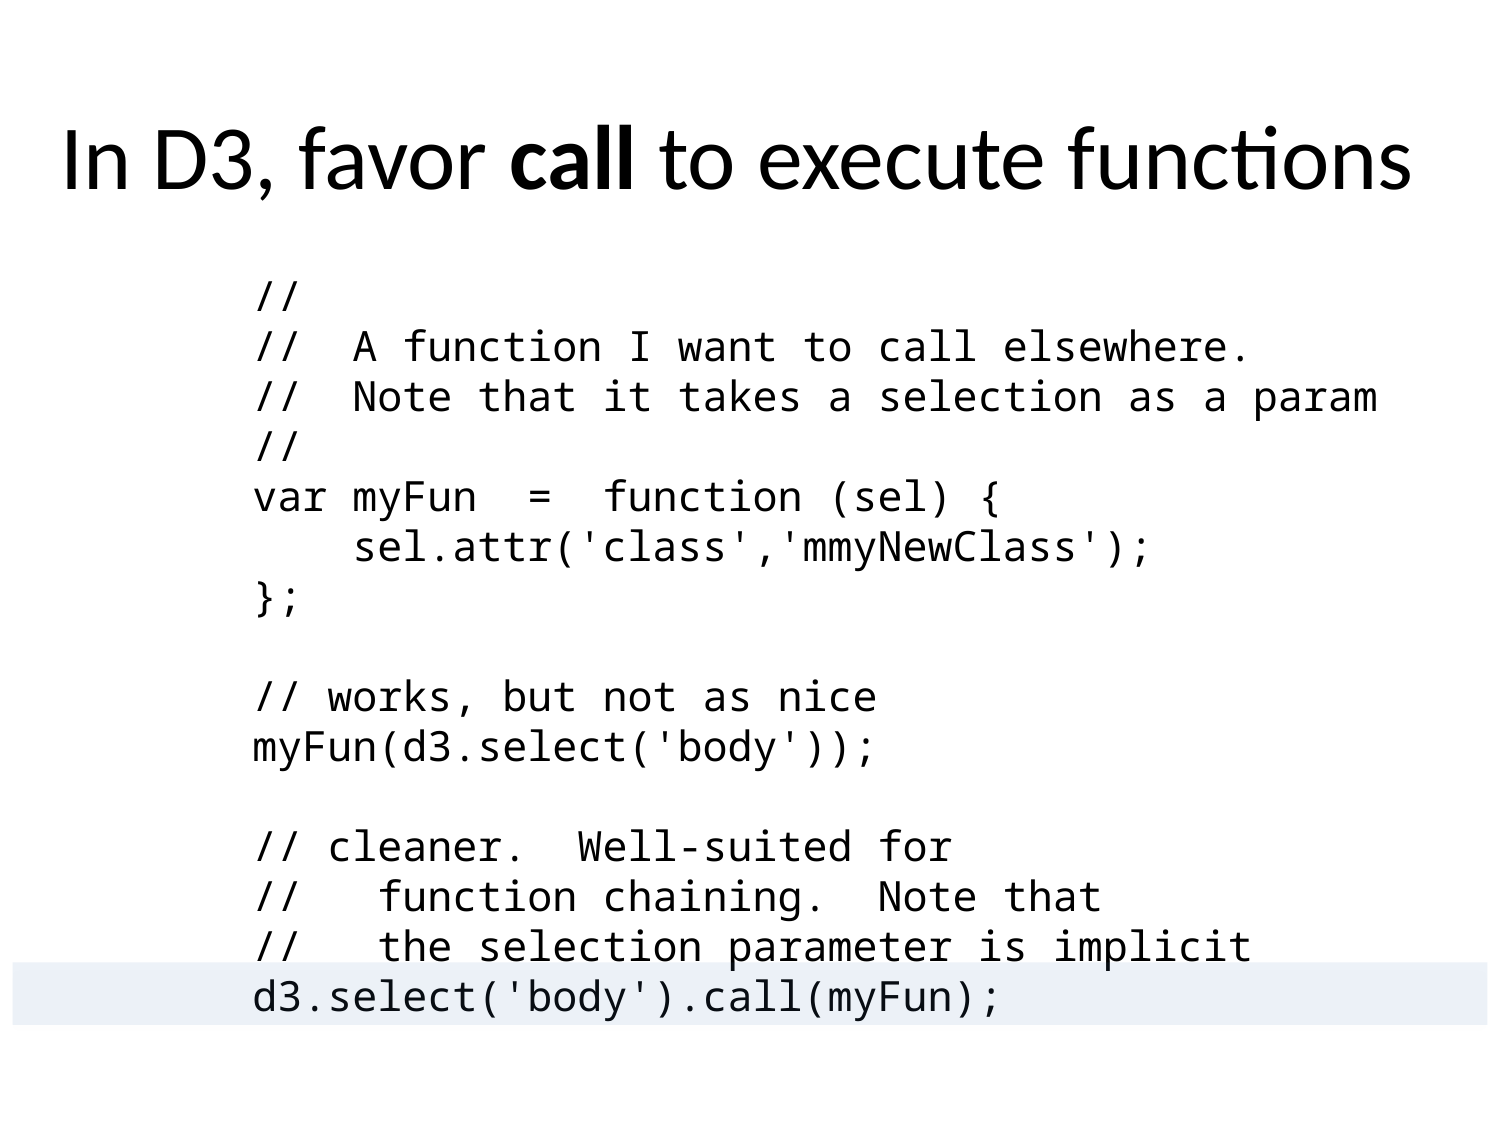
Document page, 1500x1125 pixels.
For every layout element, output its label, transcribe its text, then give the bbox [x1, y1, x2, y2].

text_box // // A function I want to call elsewhere. // Note that it takes a selection as a param // var myFun = function (sel) { sel.attr('class','mmyNewClass'); }; // works, but not as nice myFun(d3.select('body')); // cleaner. Well-suited for // function chaining. Note that // the selection parameter is implicit d3.select('body').call(myFun); [37, 262, 1463, 960]
title In D3, favor call to execute functions [24, 37, 1450, 268]
text_box [10, 960, 1490, 1027]
